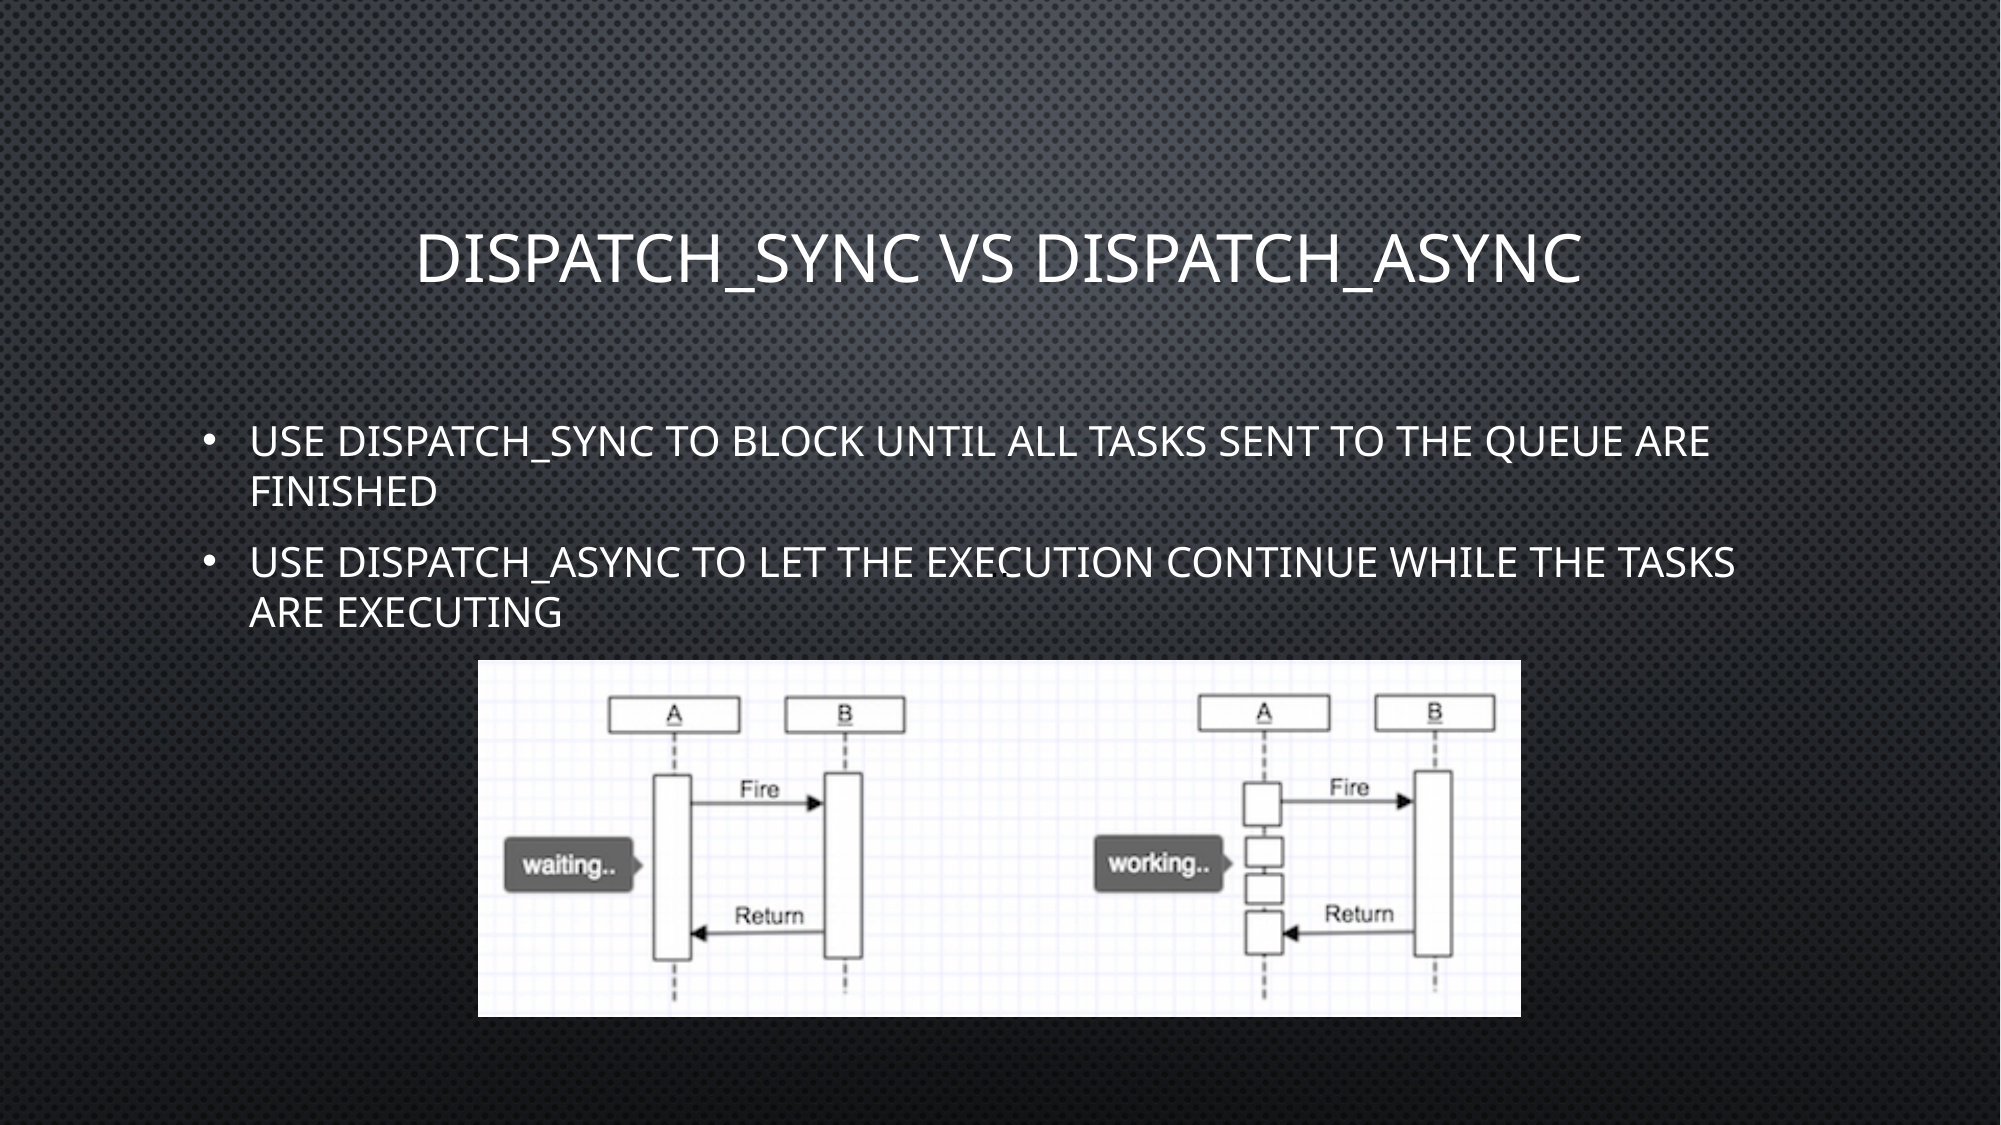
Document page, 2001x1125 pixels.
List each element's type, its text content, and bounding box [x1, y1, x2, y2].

picture [478, 660, 1521, 1018]
list Use dispatch_sync to block until all tasks sent to the queue are finished Use dispatch_async to let the execution continue while the tasks are executing [187, 99, 1813, 950]
text_box .. [974, 532, 1026, 592]
